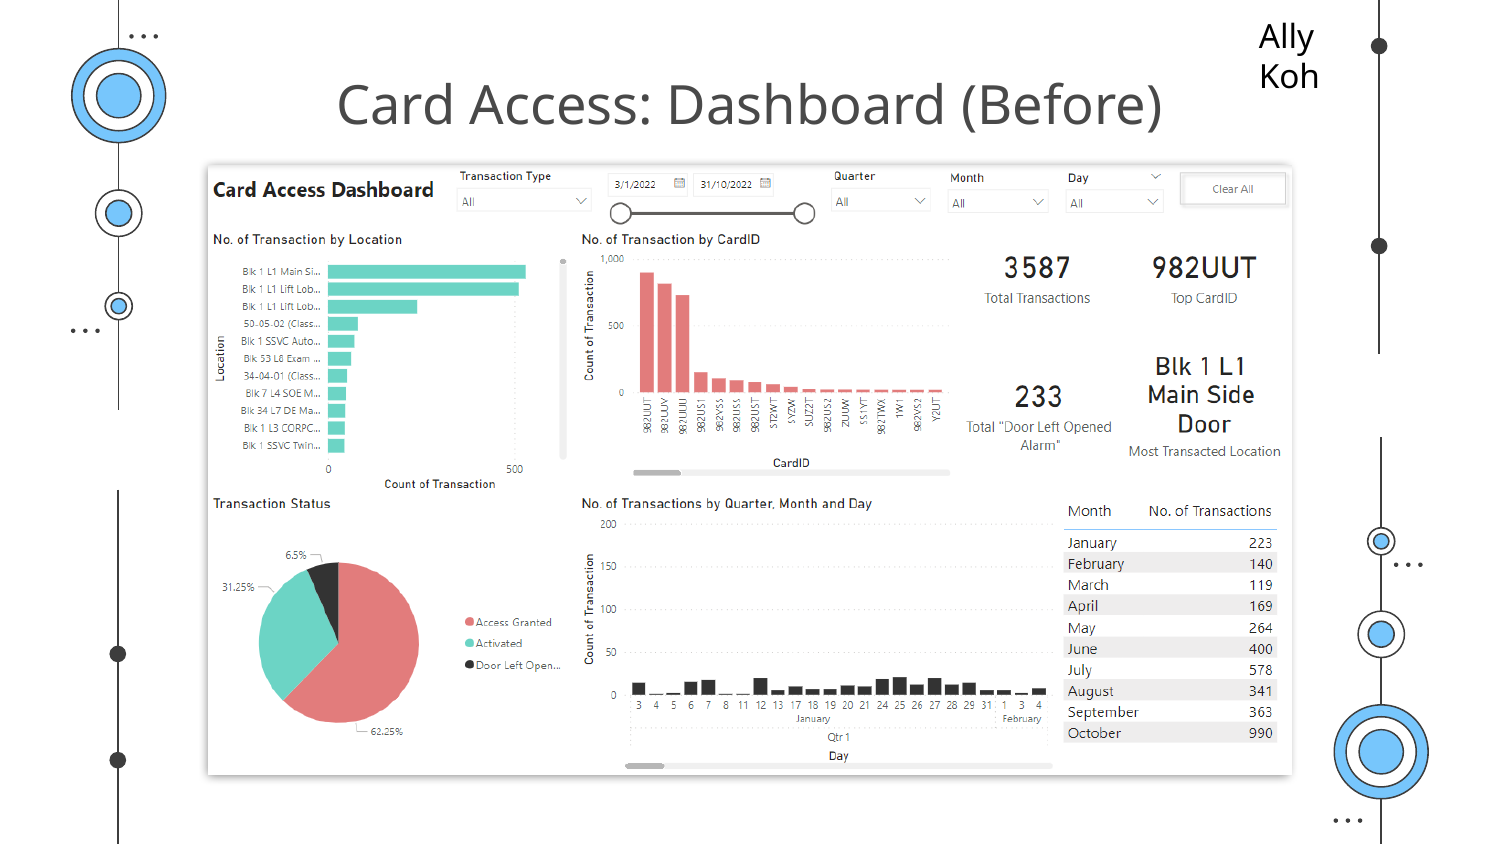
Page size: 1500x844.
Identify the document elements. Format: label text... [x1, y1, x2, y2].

text_box Ally Koh [1243, 0, 1379, 71]
picture [208, 164, 1292, 775]
title Card Access: Dashboard (Before) [299, 55, 1201, 150]
